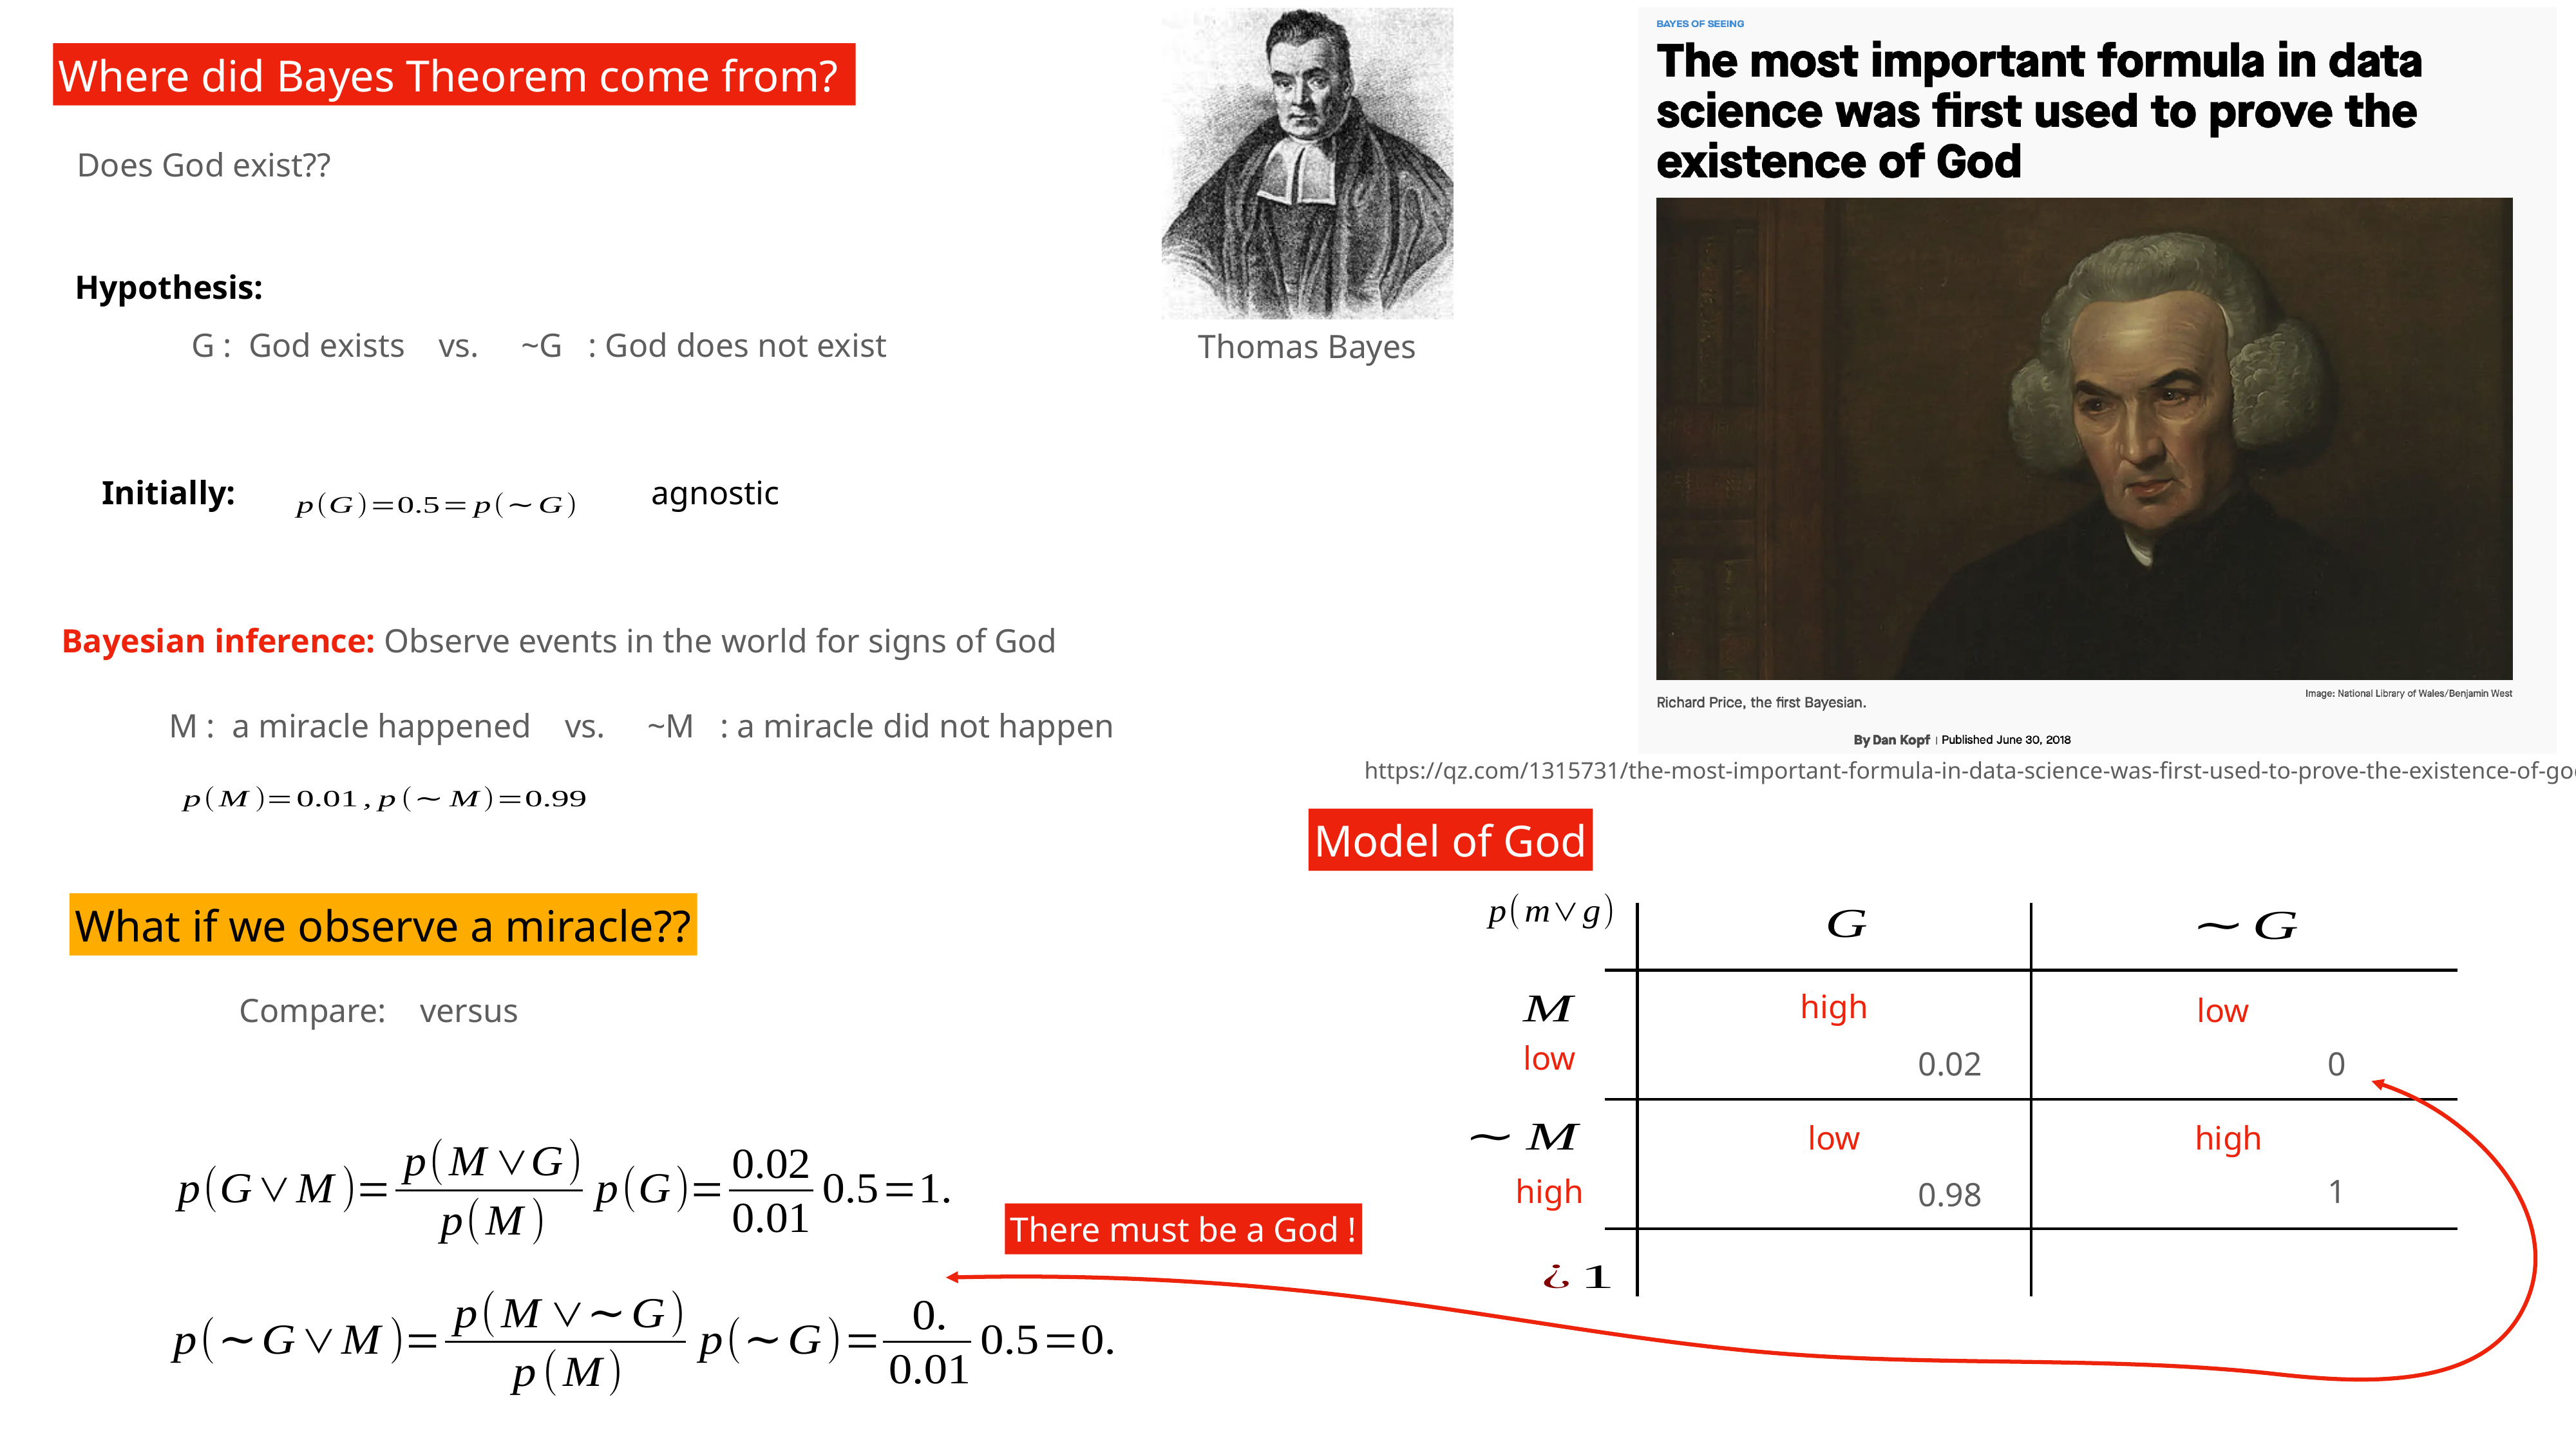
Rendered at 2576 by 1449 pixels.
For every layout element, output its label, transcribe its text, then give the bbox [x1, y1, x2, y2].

text_box https://qz.com/1315731/the-most-important-formula-in-data-science-was-first-used-to-prove-the-existence-of-god [1359, 750, 2576, 789]
text_box high [1510, 1166, 1589, 1199]
text_box [1464, 1115, 1585, 1159]
text_box [1520, 987, 1580, 1032]
text_box G : God exists vs. ~G : God does not exist [185, 319, 893, 369]
text_box [945, 1079, 2536, 1380]
text_box [1484, 891, 1616, 931]
text_box Initially: [97, 467, 242, 517]
text_box [1825, 901, 1870, 948]
text_box [167, 1287, 1117, 1397]
text_box low [2192, 985, 2255, 1034]
text_box There must be a God ! [1005, 1203, 1363, 1255]
text_box Model of God [1308, 808, 1593, 871]
text_box Hypothesis: [69, 261, 269, 311]
text_box [172, 1135, 952, 1246]
text_box Thomas Bayes [1193, 320, 1423, 370]
text_box Where did Bayes Theorem come from? [53, 43, 856, 106]
text_box low [1518, 1032, 1582, 1082]
text_box Bayesian inference: Observe events in the world for signs of God [56, 615, 1063, 665]
text_box 0 [2322, 1038, 2352, 1088]
text_box [2192, 903, 2302, 949]
text_box Does God exist?? [71, 139, 337, 189]
picture [1161, 8, 1454, 320]
text_box What if we observe a miracle?? [69, 893, 697, 956]
text_box Compare: versus [234, 985, 533, 1034]
text_box [292, 491, 578, 520]
text_box high [1795, 980, 1874, 1030]
text_box 0.02 [1913, 1038, 1988, 1088]
text_box low [1803, 1112, 1866, 1159]
text_box M : a miracle happened vs. ~M : a miracle did not happen [164, 699, 1121, 750]
text_box agnostic [646, 467, 785, 517]
text_box [178, 784, 588, 813]
picture [1638, 7, 2557, 754]
